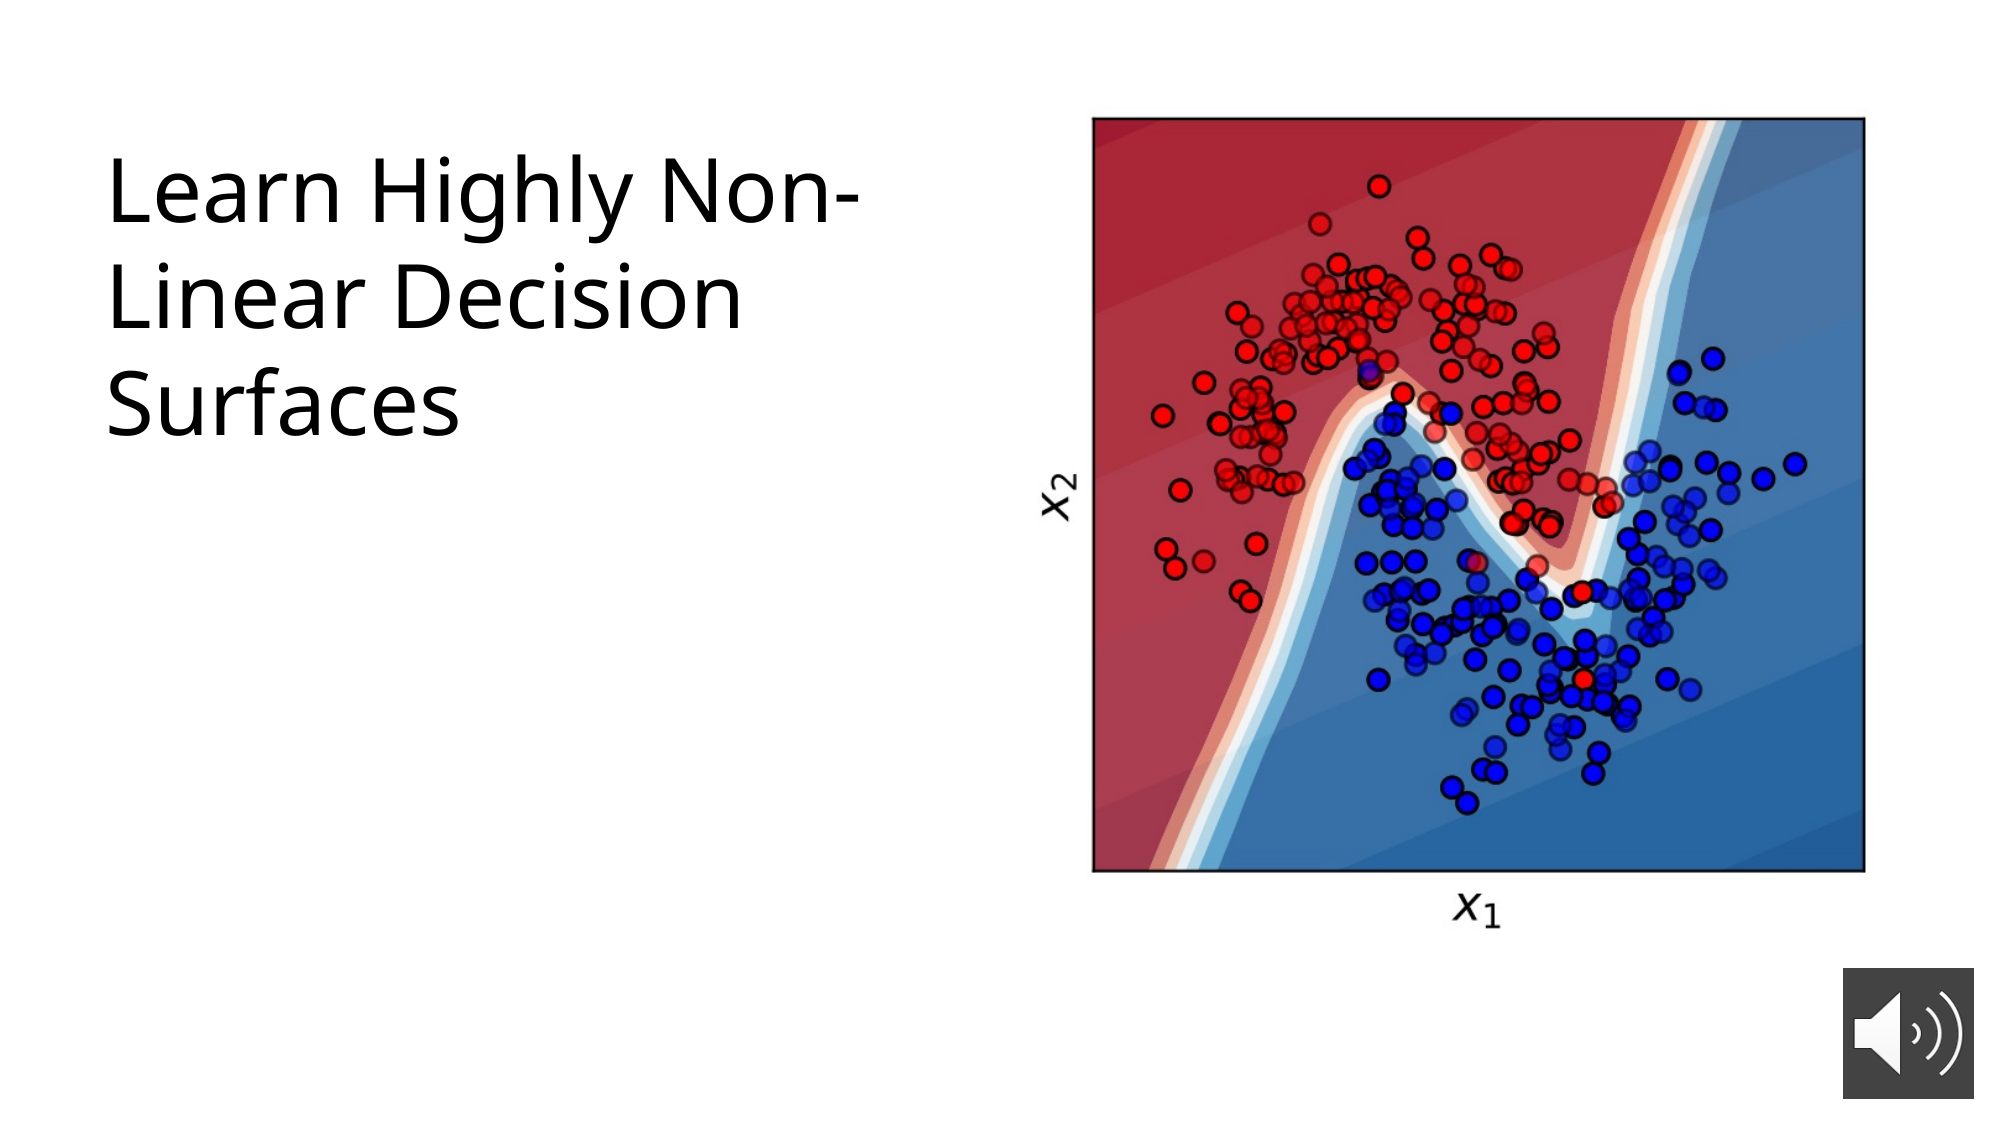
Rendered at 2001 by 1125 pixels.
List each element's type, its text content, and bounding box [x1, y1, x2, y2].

picture [968, 0, 1975, 1100]
text_box Learn Highly Non-Linear Decision Surfaces [85, 39, 923, 548]
